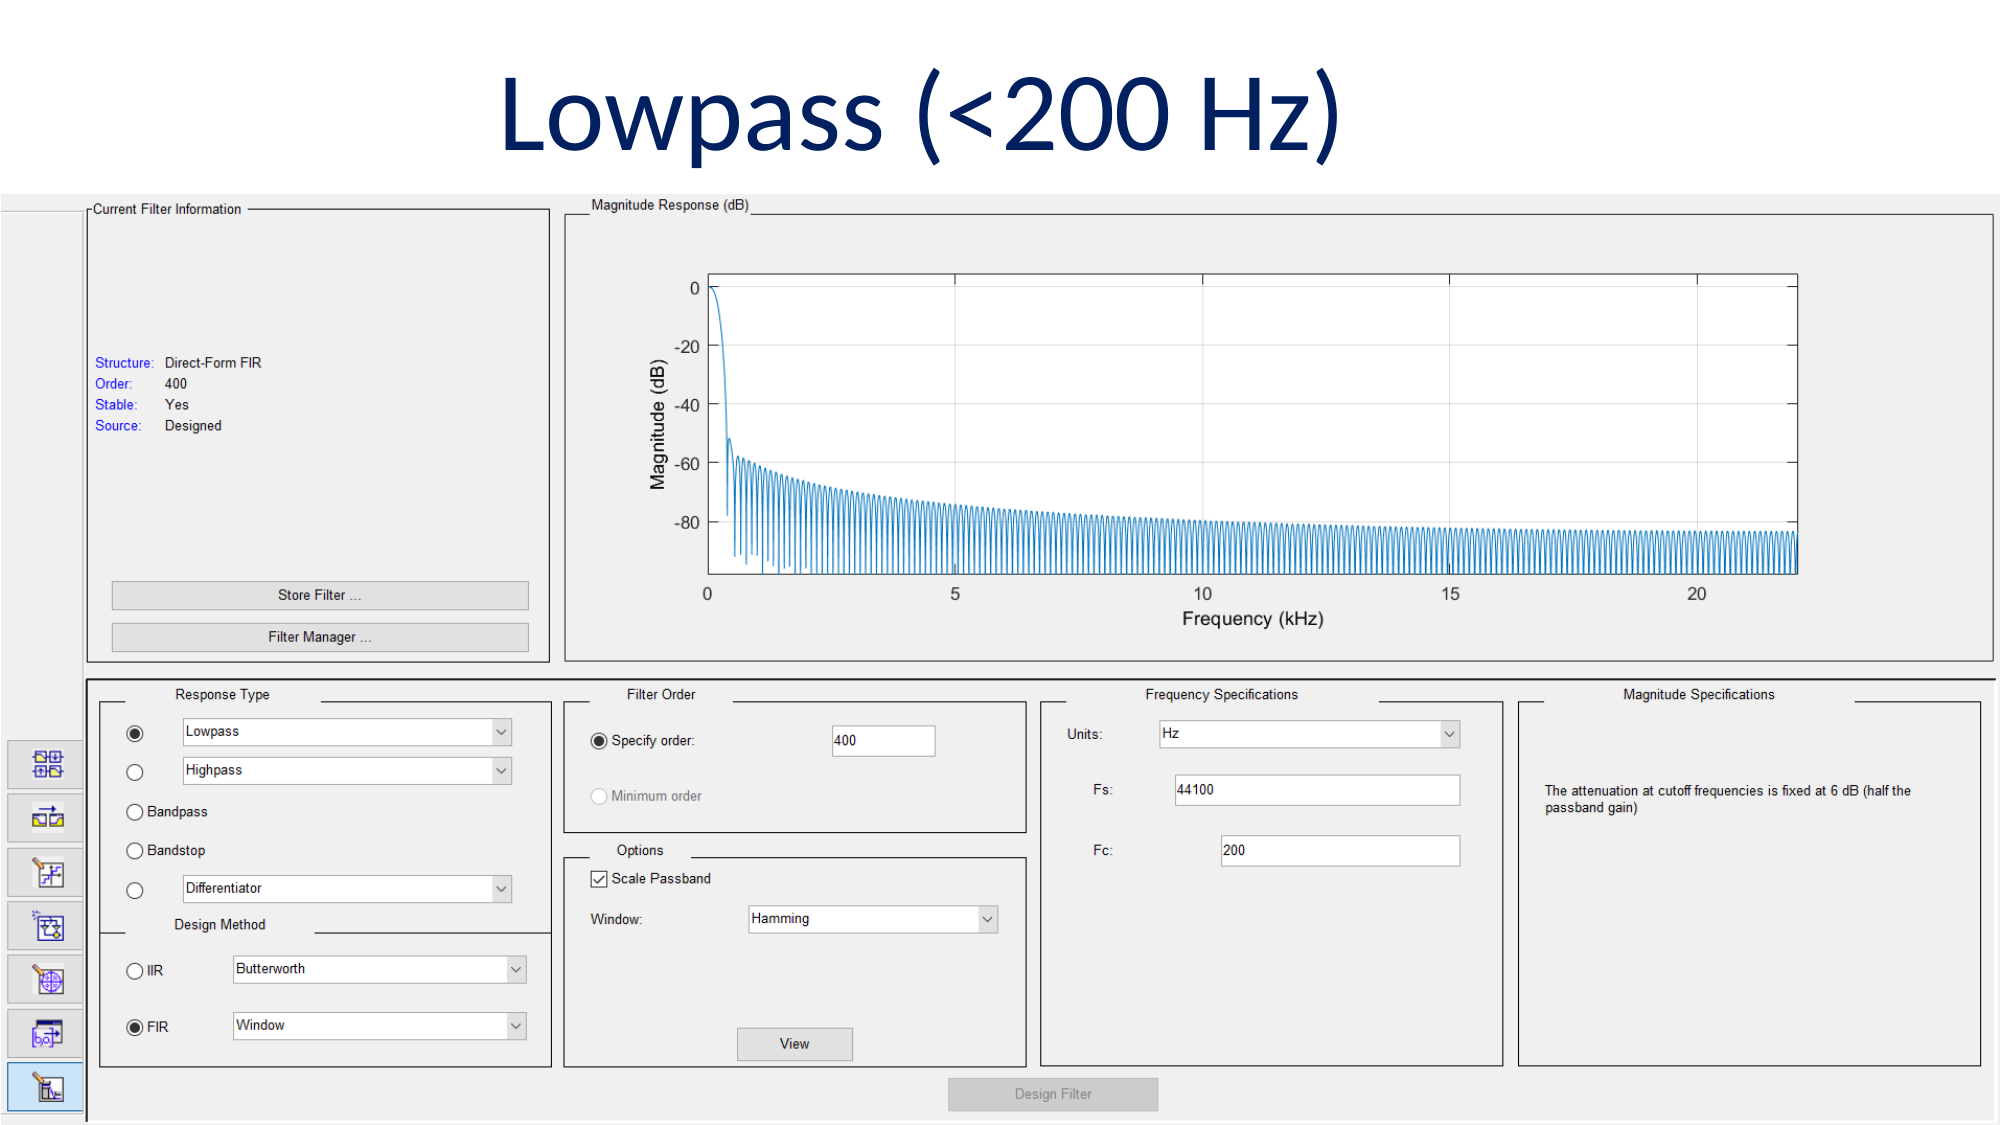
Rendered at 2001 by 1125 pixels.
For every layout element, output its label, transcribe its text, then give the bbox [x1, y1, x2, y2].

text_box Lowpass (<200 Hz) [483, 30, 1467, 180]
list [1, 194, 2000, 1125]
